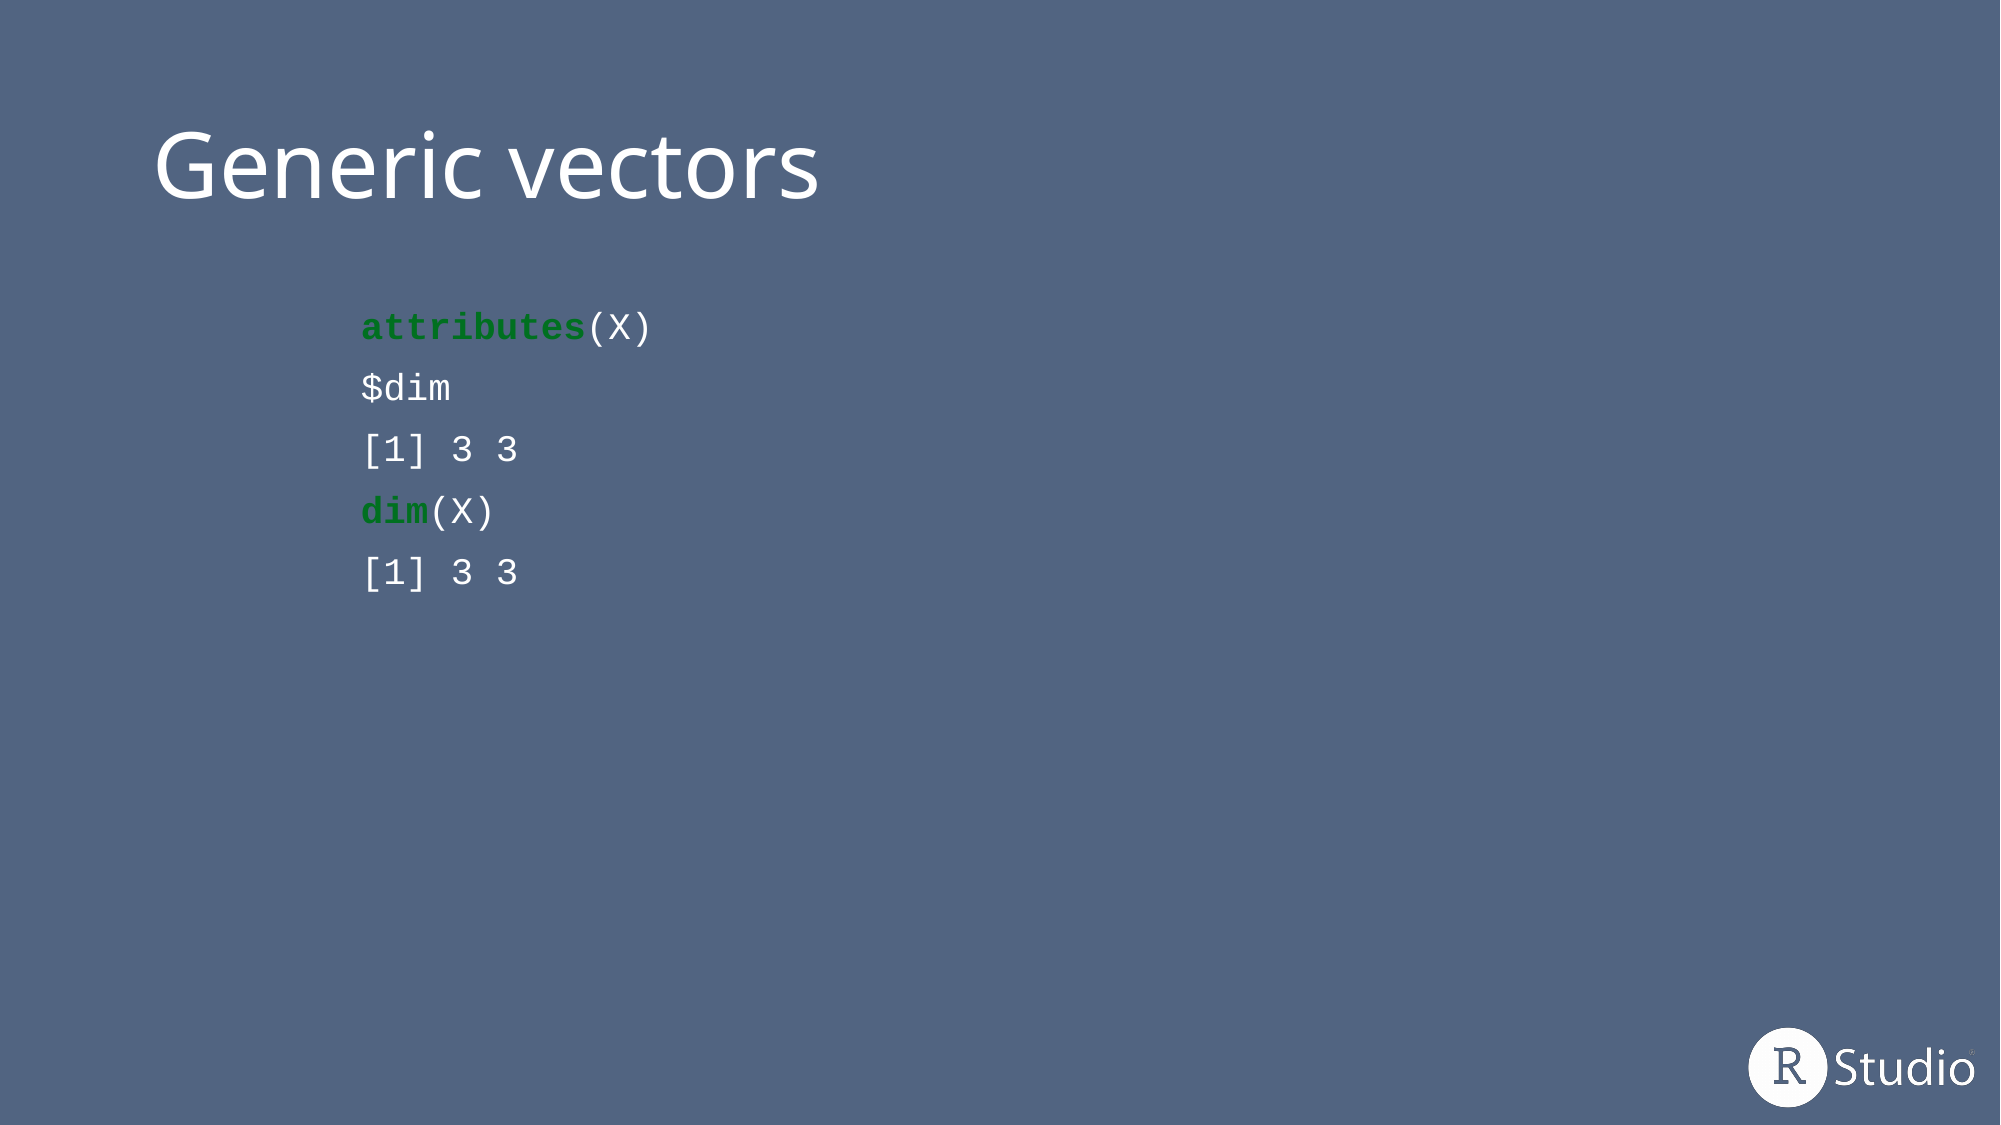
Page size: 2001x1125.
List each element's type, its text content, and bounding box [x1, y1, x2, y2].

picture [1747, 1027, 1976, 1108]
title Generic vectors [137, 59, 1863, 278]
list attributes(X) $dim [1] 3 3 dim(X) [1] 3 3 [137, 299, 1863, 1014]
